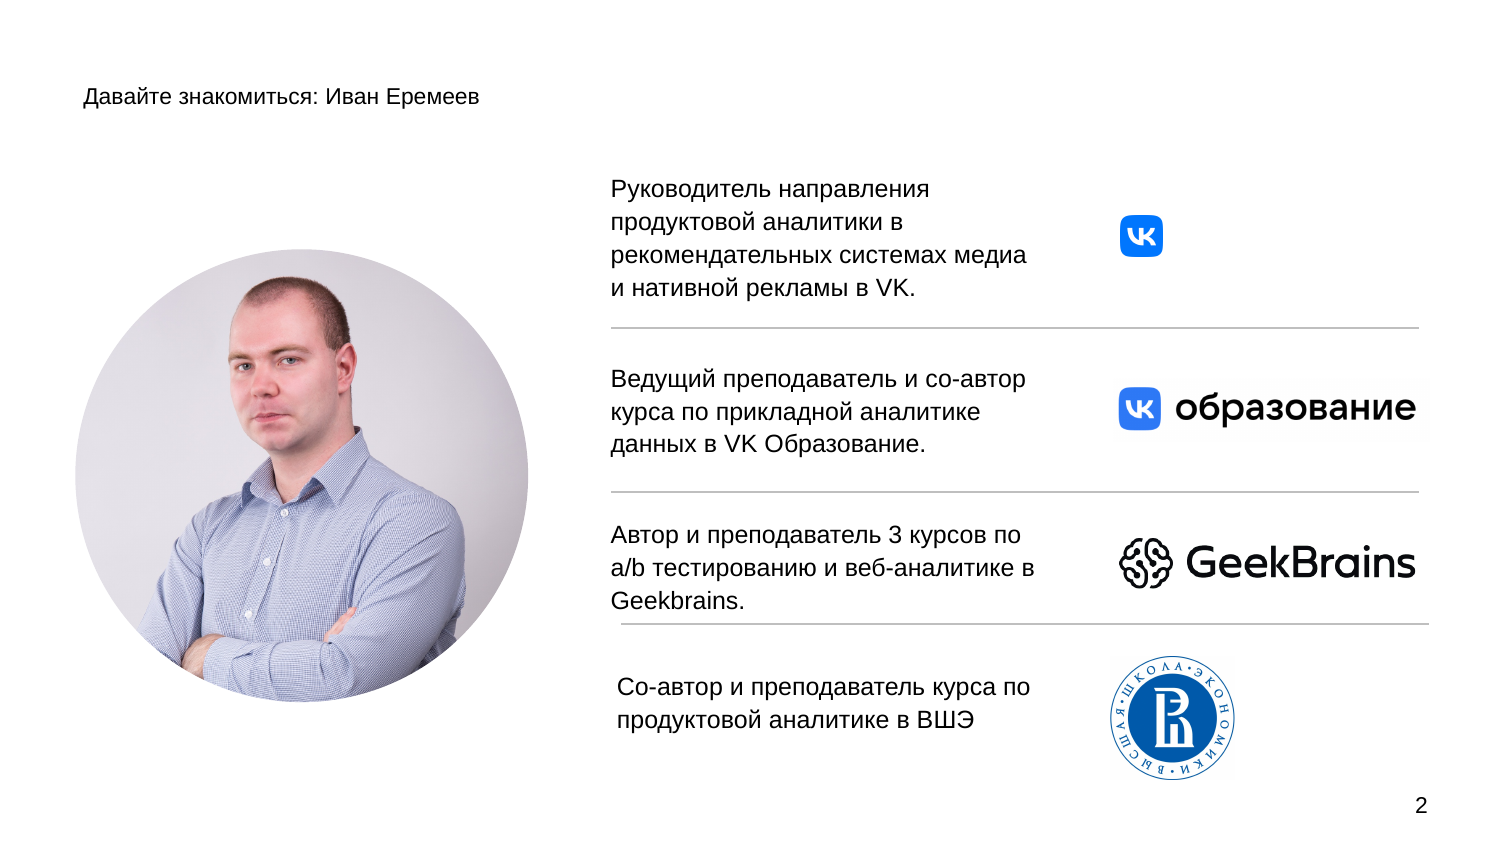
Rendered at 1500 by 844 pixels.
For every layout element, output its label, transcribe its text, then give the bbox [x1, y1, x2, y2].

text_box Со-автор и преподаватель курса по продуктовой аналитике в ВШЭ [605, 656, 1058, 745]
text_box Руководитель направления продуктовой аналитики в рекомендательных системах медиа и нативной рекламы в VK. [599, 158, 1043, 313]
title Давайте знакомиться: Иван Еремеев [83, 85, 1419, 165]
picture [75, 249, 529, 703]
picture [1120, 215, 1163, 258]
picture [1110, 655, 1235, 780]
text_box Ведущий преподаватель и со-автор курса по прикладной аналитике данных в VK Образование. [599, 348, 1083, 470]
text_box Автор и преподаватель 3 курсов по a/b тестированию и веб-аналитике в Geekbrains. [599, 504, 1052, 626]
slide_number ‹#› [1403, 779, 1494, 844]
picture [1110, 507, 1427, 618]
picture [1113, 378, 1430, 442]
